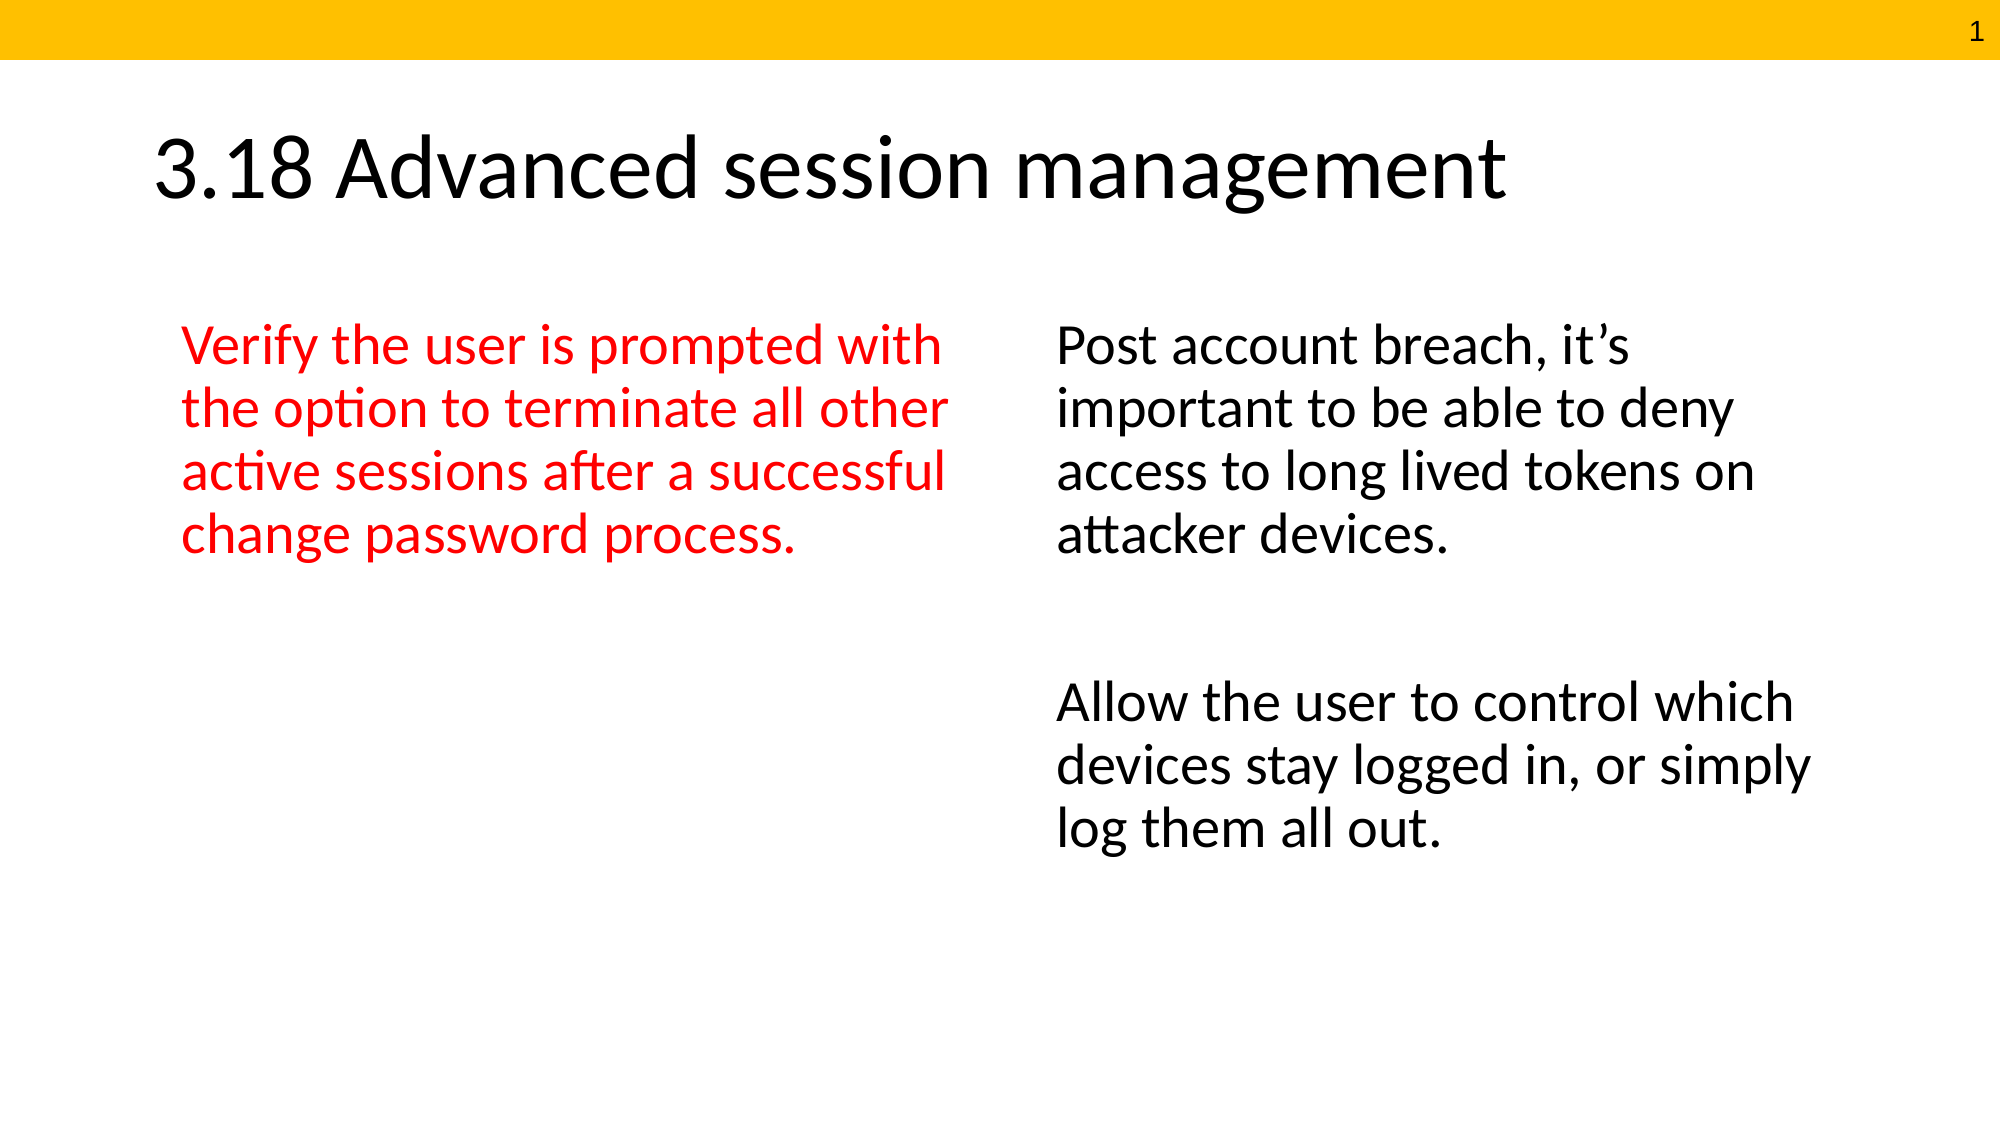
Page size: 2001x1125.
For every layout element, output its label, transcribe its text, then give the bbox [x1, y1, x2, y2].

title 3.18 Advanced session management [137, 59, 1863, 278]
list Post account breach, it’s important to be able to deny access to long lived tokens on attacker devices. Allow the user to control which devices stay logged in, or simply log them all out. [1012, 299, 1863, 1014]
list Verify the user is prompted with the option to terminate all other active sessions after a successful change password process. [137, 299, 988, 1014]
